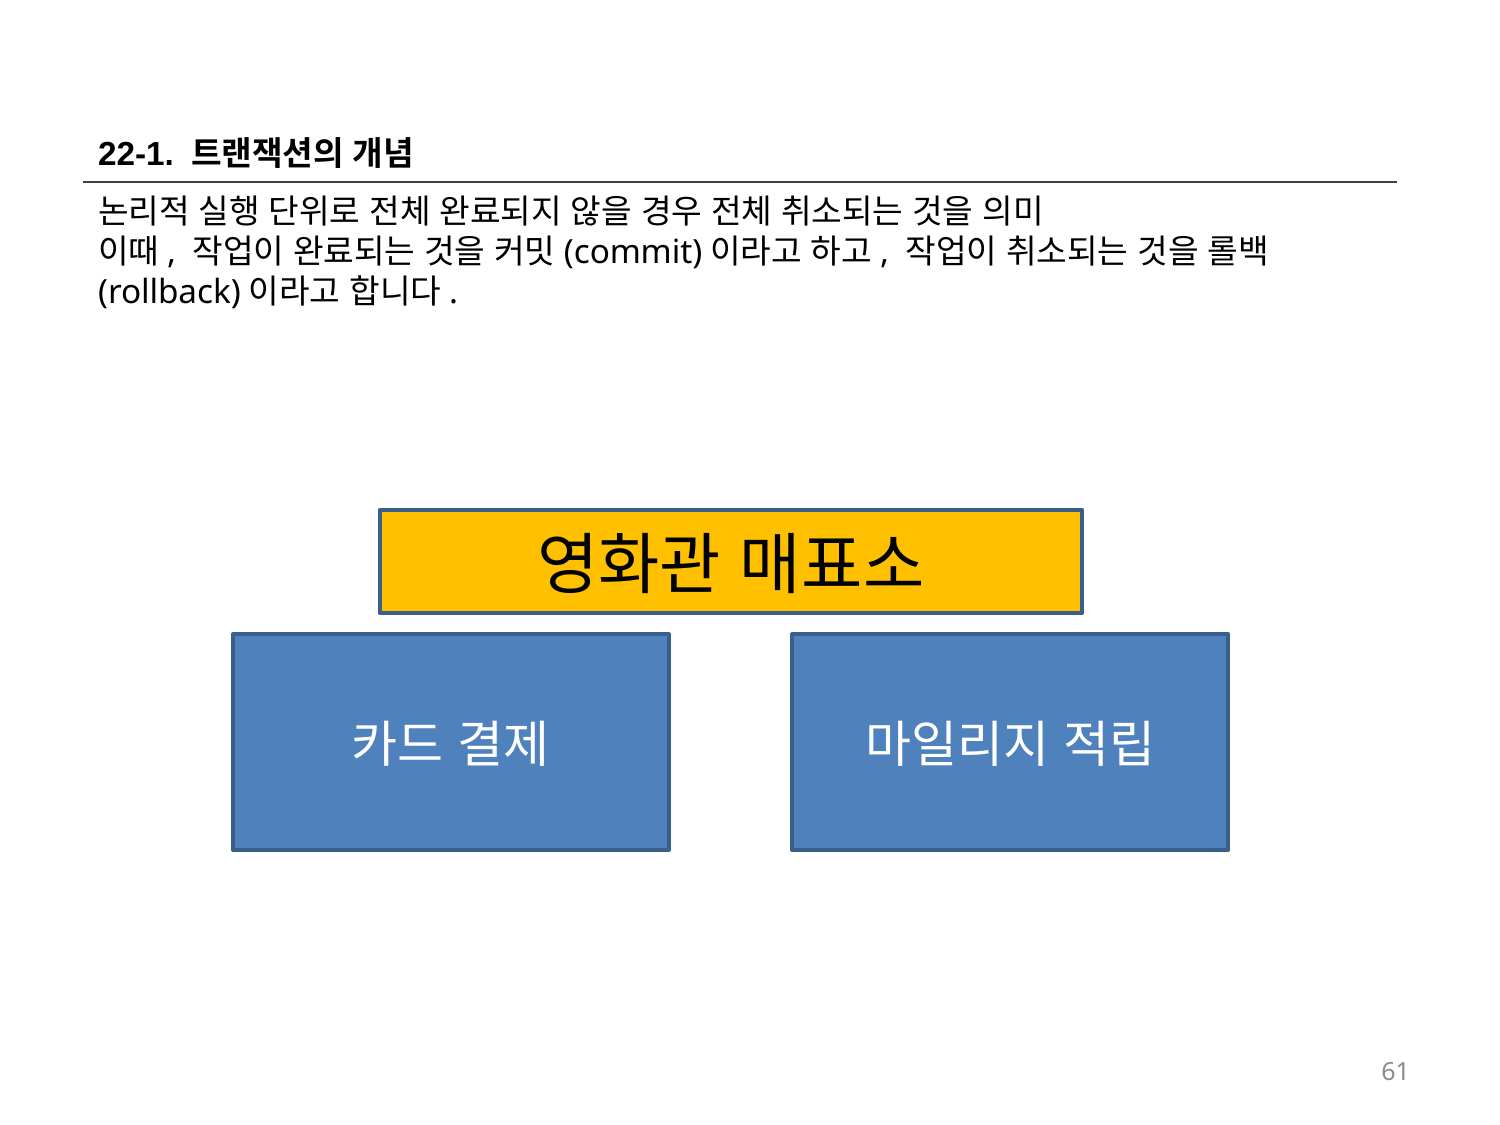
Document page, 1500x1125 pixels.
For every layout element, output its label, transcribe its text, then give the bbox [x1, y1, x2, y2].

text_box 마일리지 적립 [790, 632, 1230, 852]
text_box 22-1. 트랜잭션의 개념 [83, 124, 1397, 180]
text_box 카드 결제 [231, 632, 671, 852]
text_box 논리적 실행 단위로 전체 완료되지 않을 경우 전체 취소되는 것을 의미 이때, 작업이 완료되는 것을 커밋(commit)이라고 하고, 작업이 취소되는 것을 롤백(rollback)이라고 합니다. [83, 189, 1397, 318]
text_box 영화관 매표소 [378, 508, 1084, 615]
slide_number 61 [1074, 1042, 1425, 1103]
